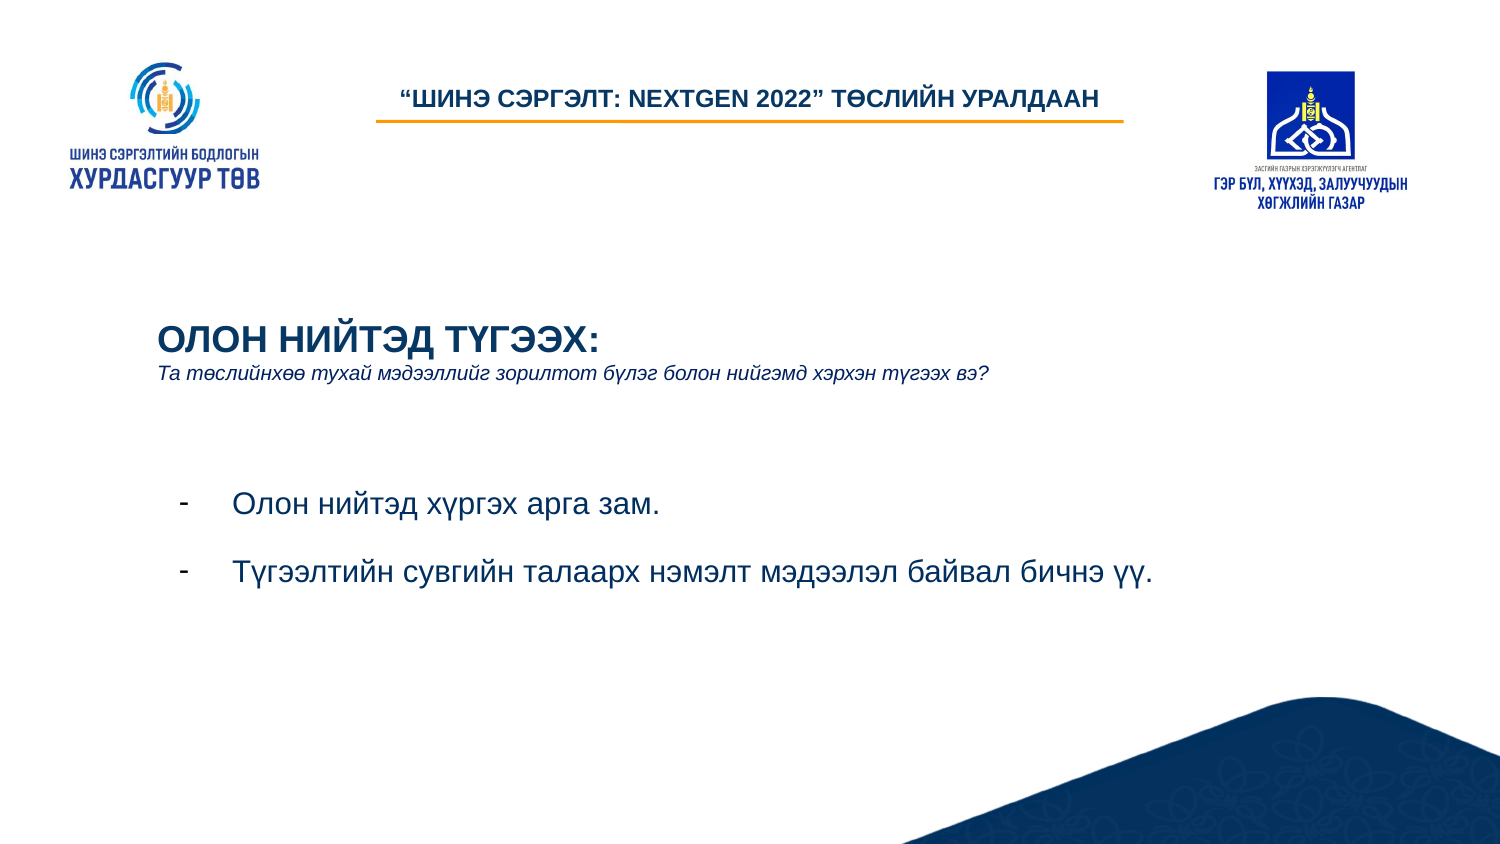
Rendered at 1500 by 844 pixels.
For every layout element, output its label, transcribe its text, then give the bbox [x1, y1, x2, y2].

picture [1199, 35, 1426, 261]
picture [66, 57, 261, 198]
text_box ОЛОН НИЙТЭД ТҮГЭЭХ: Та төслийнхөө тухай мэдээллийг зорилтот бүлэг болон нийгэмд хэрхэн түгээх вэ? Олон нийтэд хүргэх арга зам. Түгээлтийн сувгийн талаарх нэмэлт мэдээлэл байвал бичнэ үү. [142, 299, 1362, 630]
text_box “ШИНЭ СЭРГЭЛТ: NEXTGEN 2022” ТӨСЛИЙН УРАЛДААН [213, 67, 1194, 128]
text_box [888, 692, 1500, 844]
